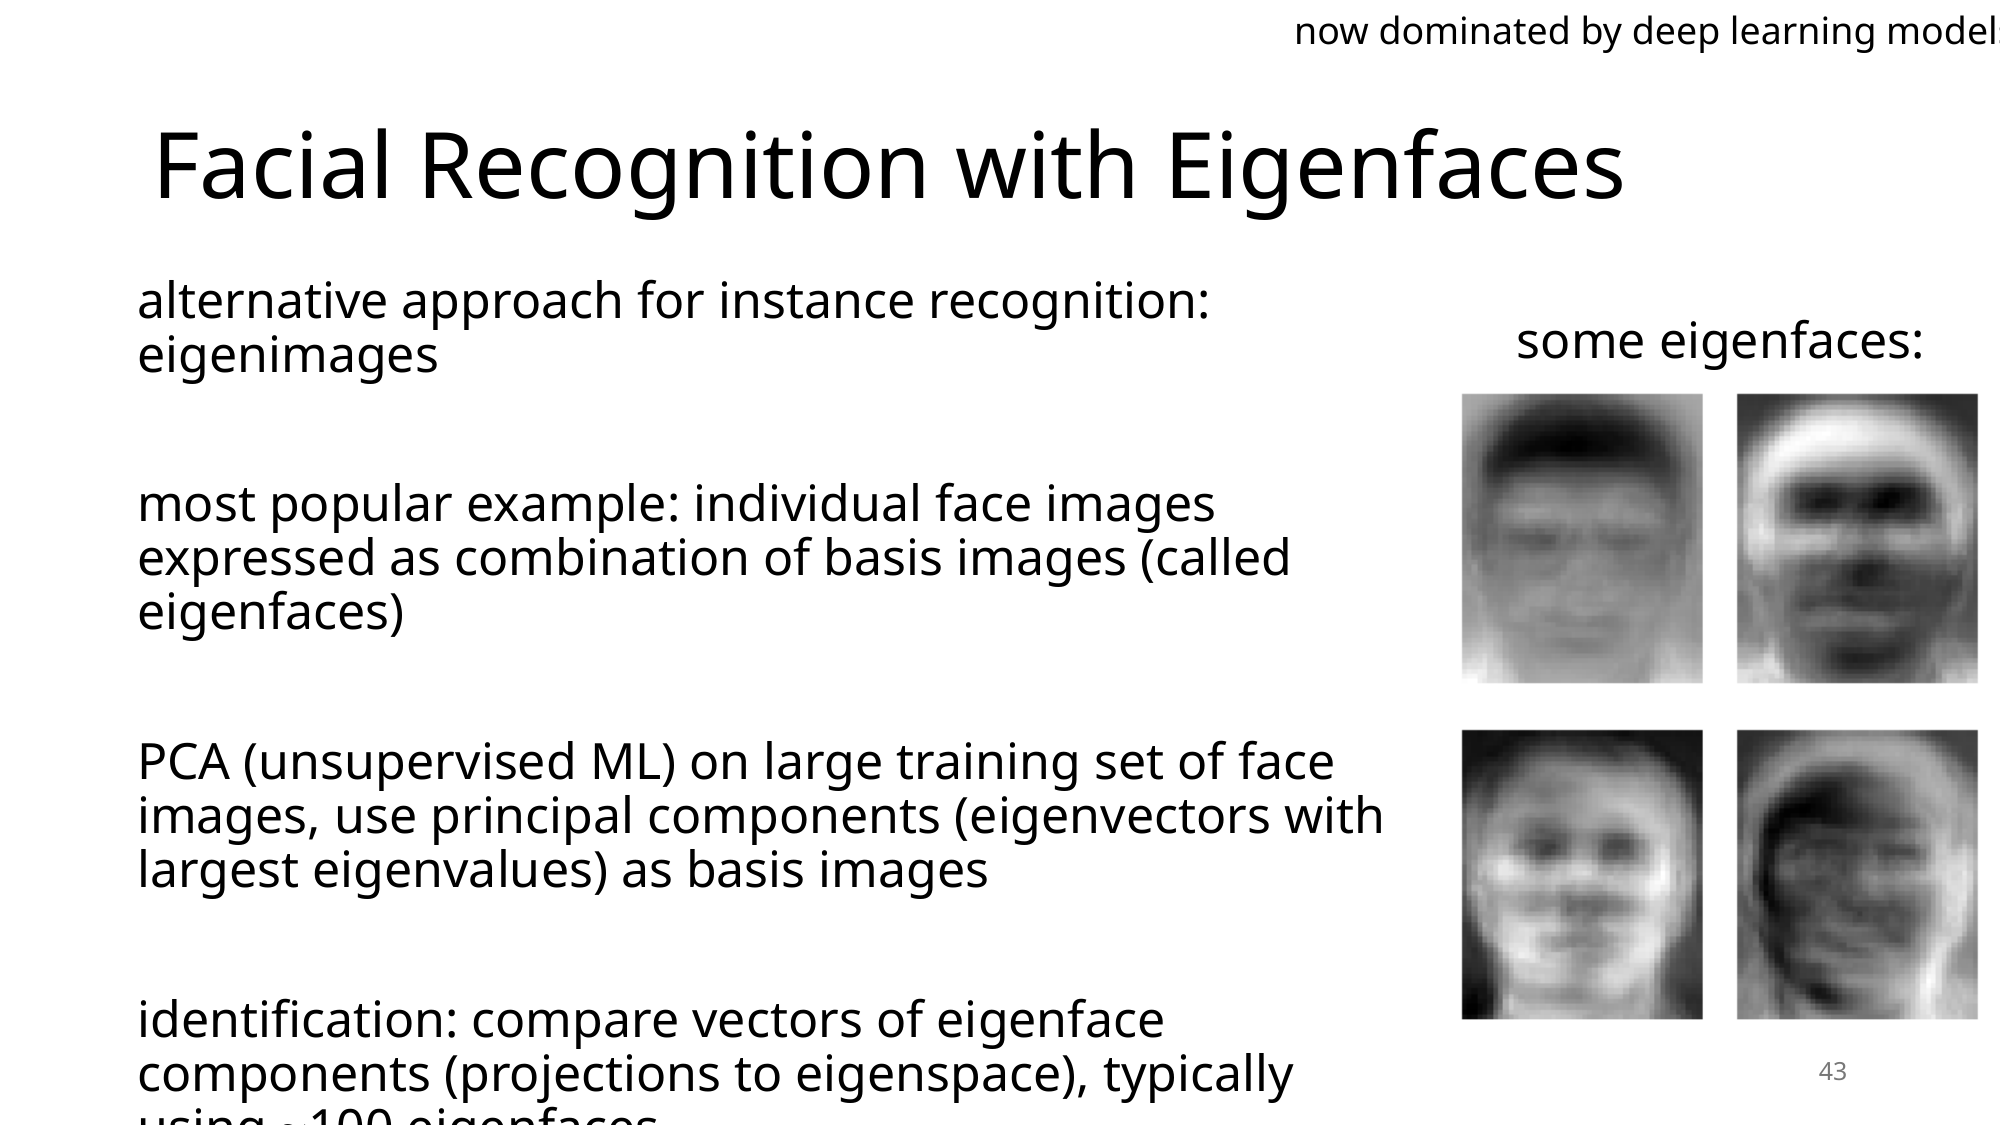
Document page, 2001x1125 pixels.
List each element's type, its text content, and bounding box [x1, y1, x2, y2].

text_box some eigenfaces: [1502, 301, 1941, 376]
title Facial Recognition with Eigenfaces [137, 59, 1863, 278]
text_box now dominated by deep learning models [1279, 0, 2000, 60]
slide_number 43 [1412, 1042, 1863, 1103]
picture [1441, 376, 2000, 1044]
list alternative approach for instance recognition: eigenimages most popular example: individual face images expressed as combination of basis images (called eigenfaces) PCA (unsupervised ML) on large training set of face images, use principal components (eigenvectors with largest eigenvalues) as basis images identification: compare vectors of eigenface components (projections to eigenspace), typically using ~100 eigenfaces [122, 267, 1443, 1125]
